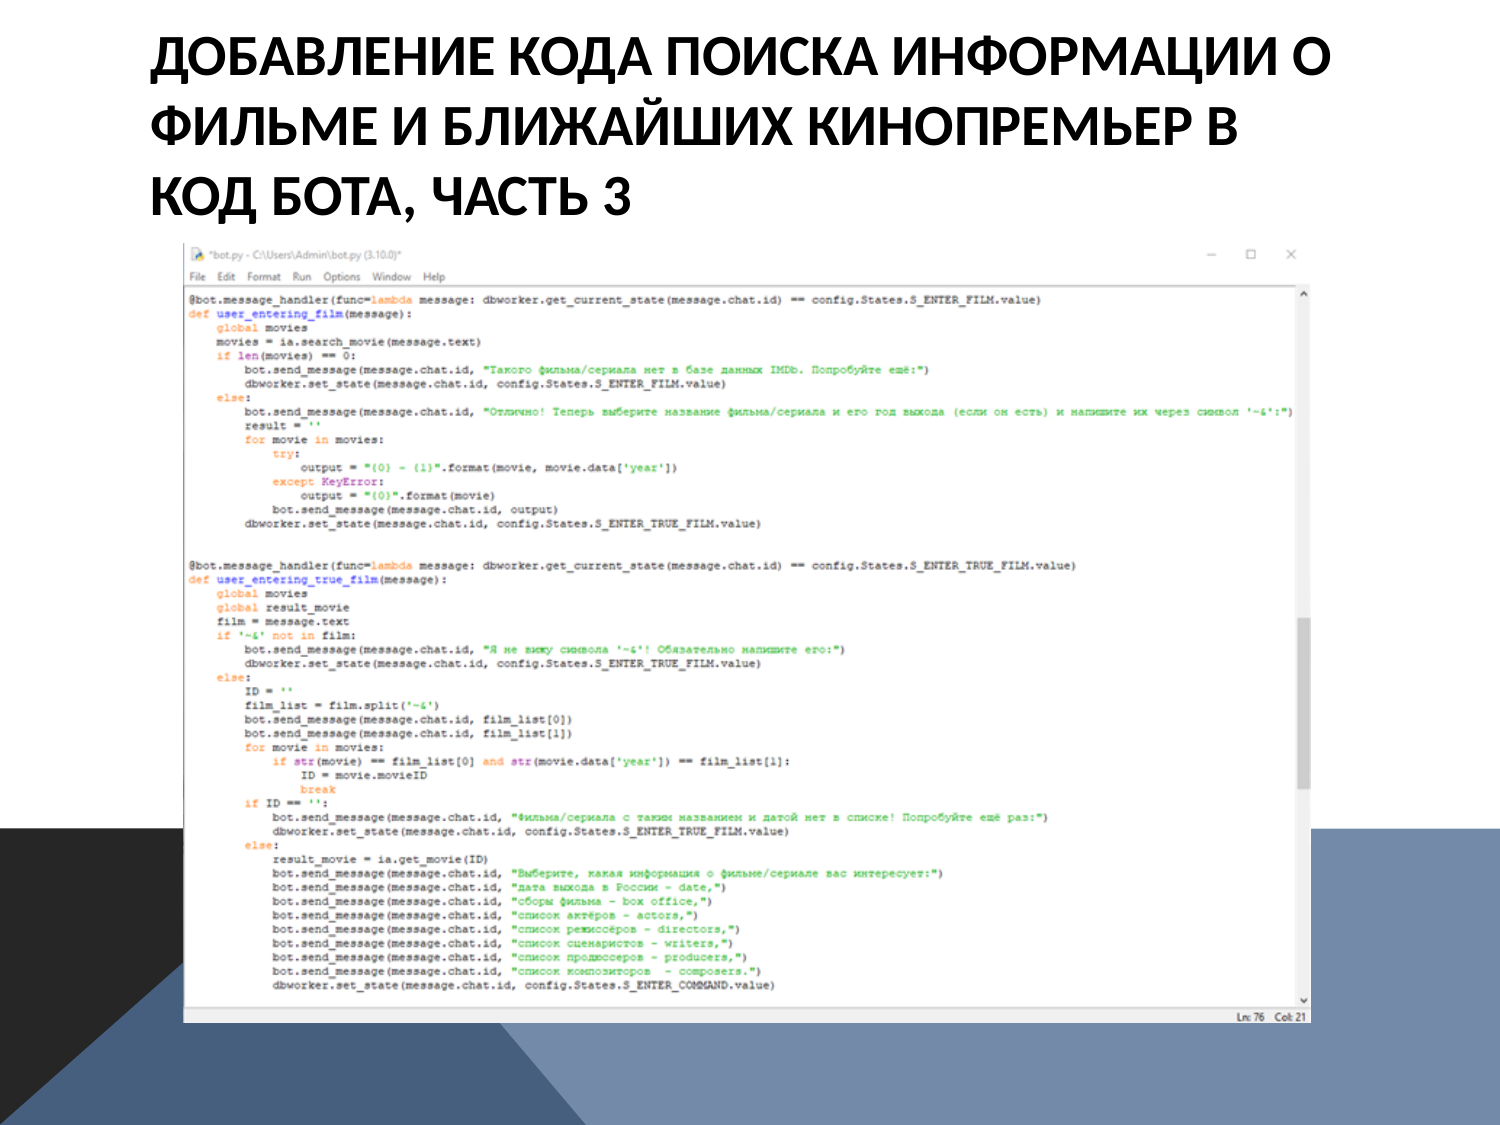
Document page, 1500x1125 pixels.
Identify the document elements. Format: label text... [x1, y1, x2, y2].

title Добавление кода поиска информации о фильме и ближайших кинопремьер в код бота, часть 3 [135, 60, 1369, 185]
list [182, 243, 1312, 1024]
